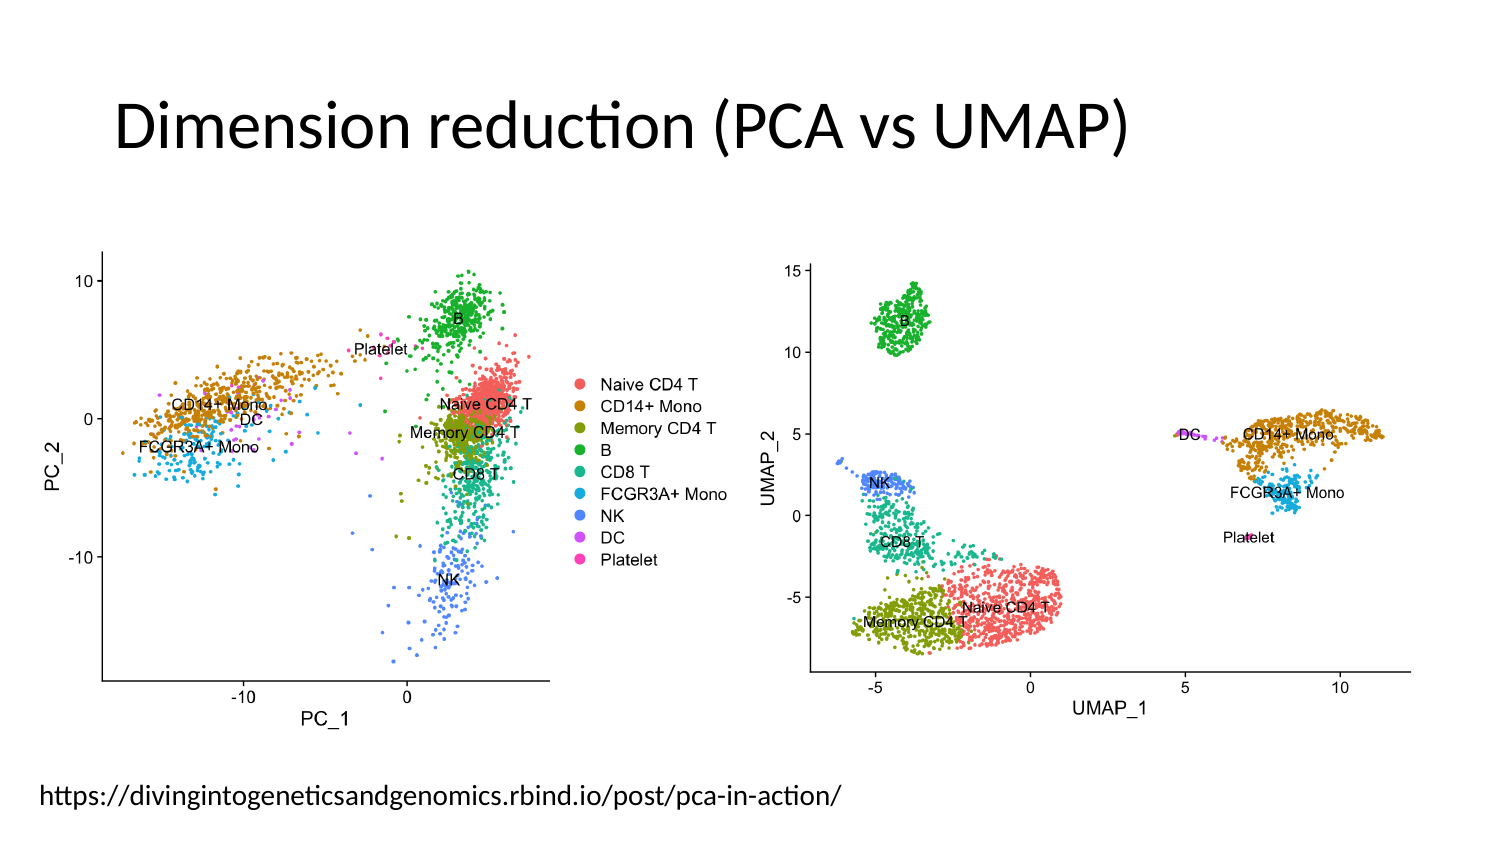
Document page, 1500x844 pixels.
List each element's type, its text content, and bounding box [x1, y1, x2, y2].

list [27, 234, 746, 747]
text_box https://divingintogeneticsandgenomics.rbind.io/post/pca-in-action/ [27, 771, 957, 818]
picture [744, 246, 1427, 735]
title Dimension reduction (PCA vs UMAP) [103, 44, 1397, 208]
